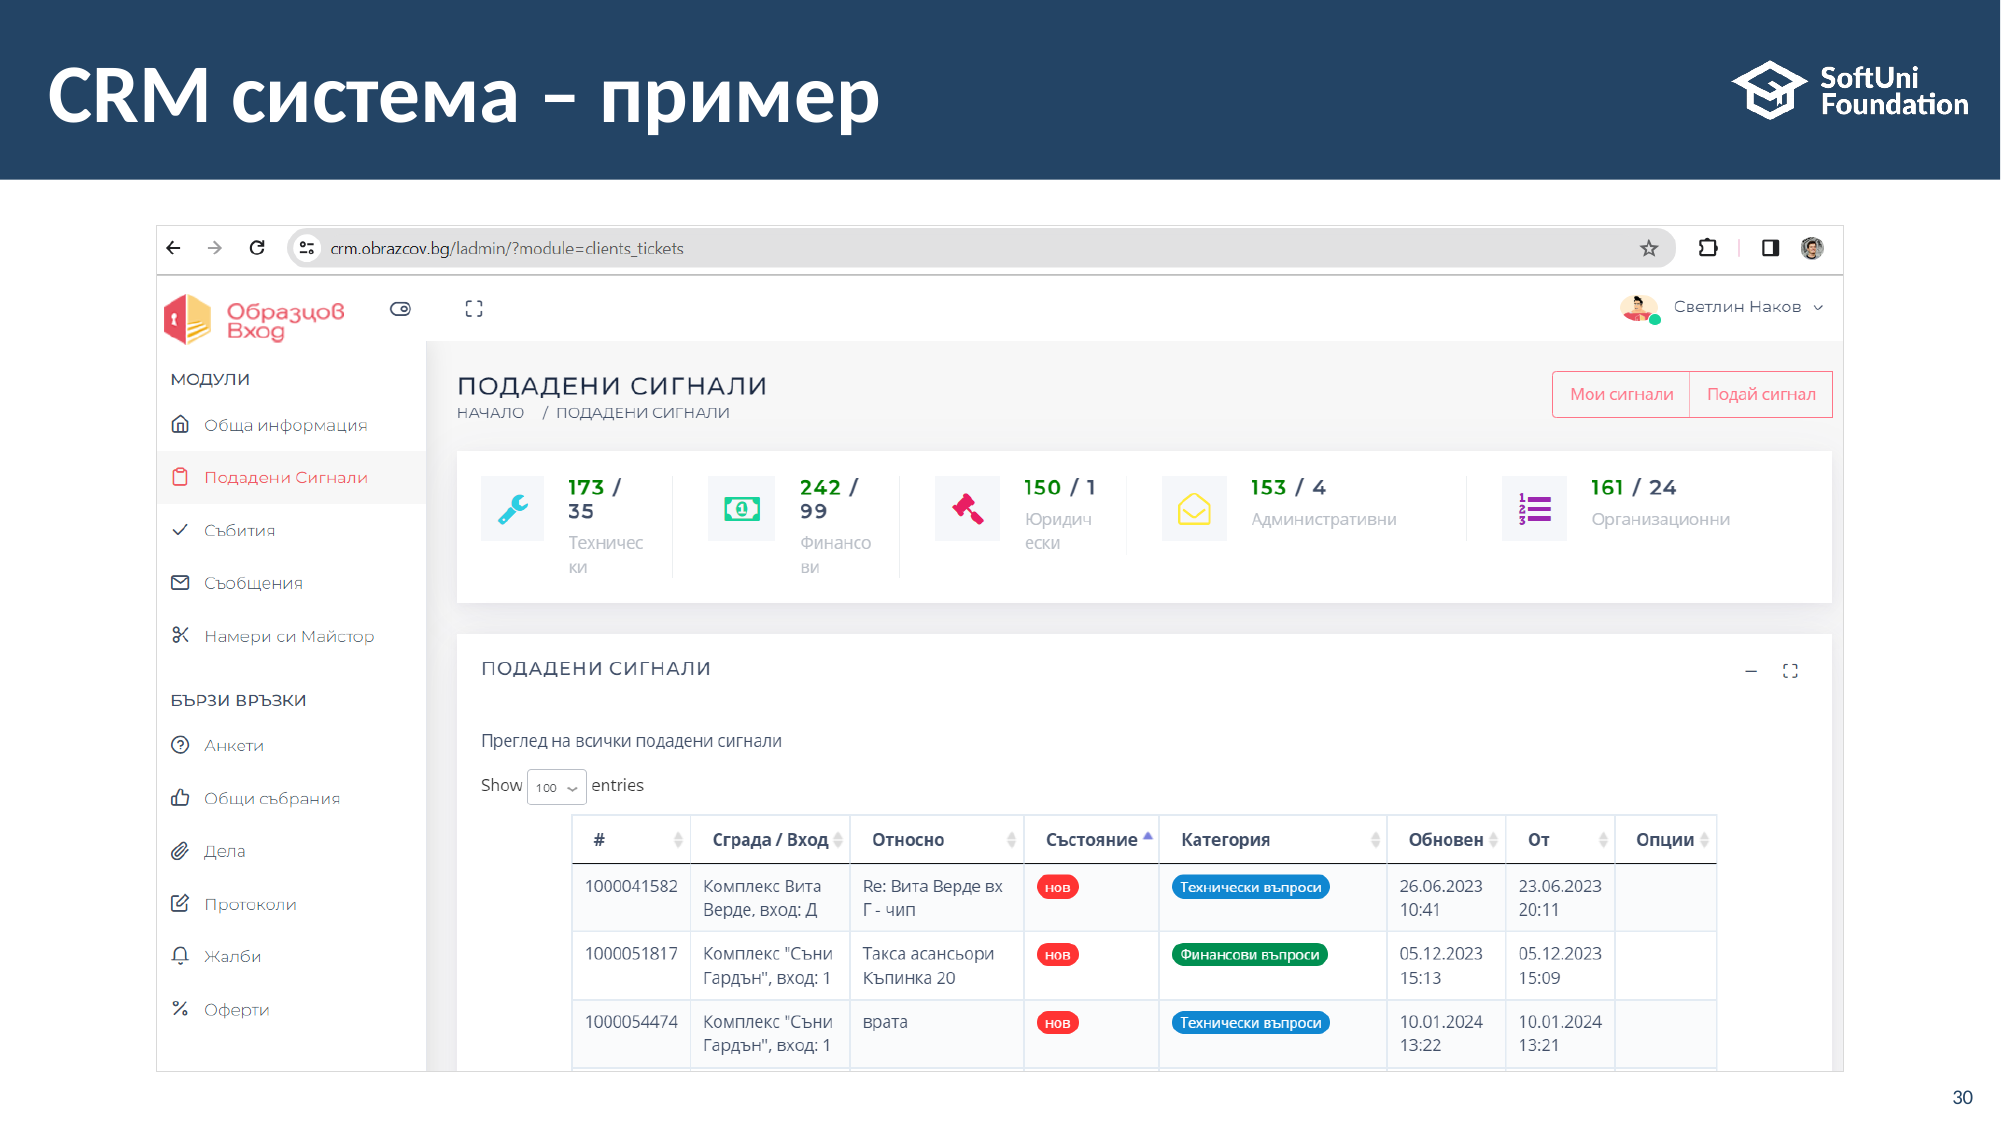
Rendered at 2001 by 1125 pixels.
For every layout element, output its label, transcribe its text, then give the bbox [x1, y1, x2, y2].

picture [156, 225, 1844, 1073]
slide_number 30 [1927, 1067, 1989, 1117]
picture [1731, 60, 1968, 120]
title CRM система – пример [31, 16, 1716, 162]
